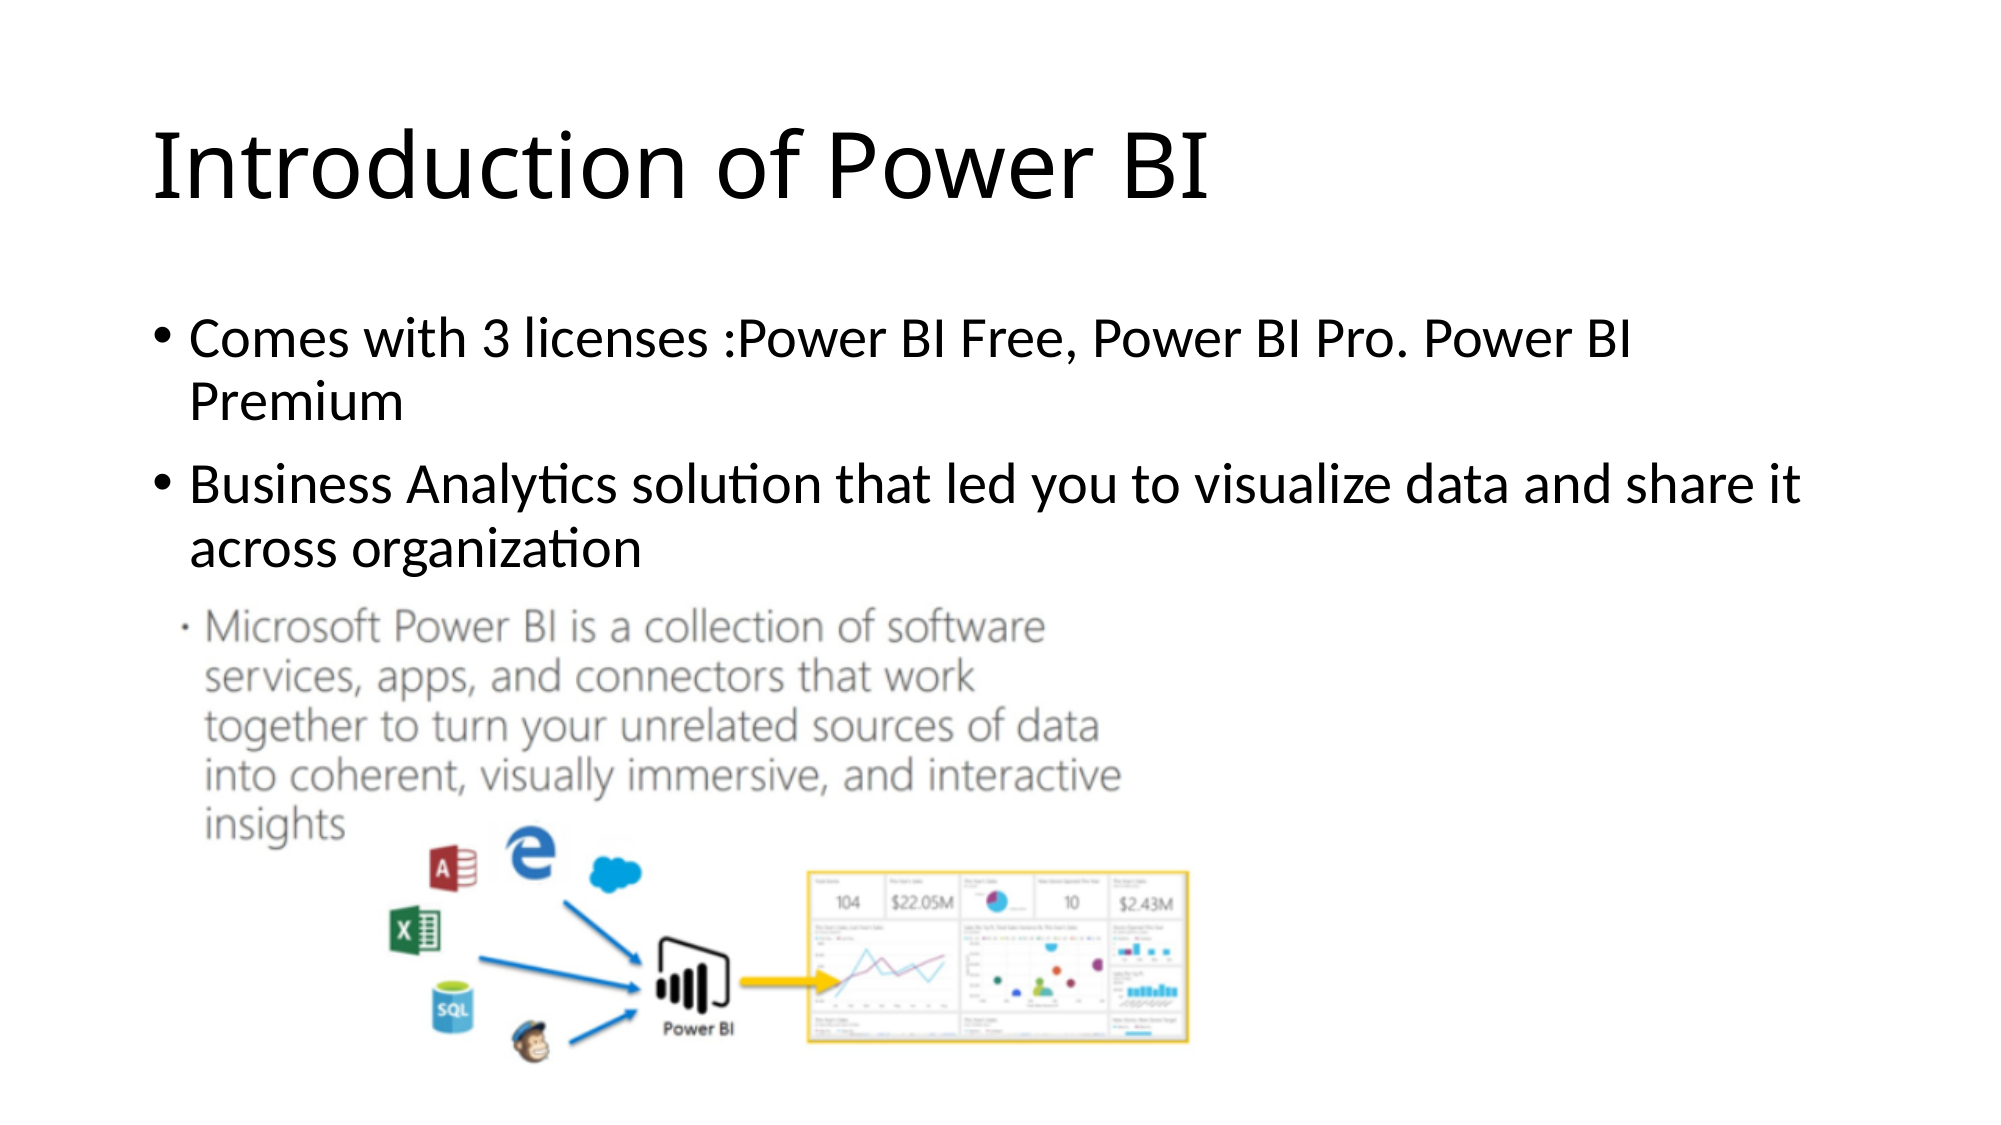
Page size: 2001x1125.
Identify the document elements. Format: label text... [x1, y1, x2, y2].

list Comes with 3 licenses :Power BI Free, Power BI Pro. Power BI Premium Business Analytics solution that led you to visualize data and share it across organization [137, 299, 1863, 1014]
picture [137, 583, 1196, 1066]
title Introduction of Power BI [137, 59, 1863, 278]
